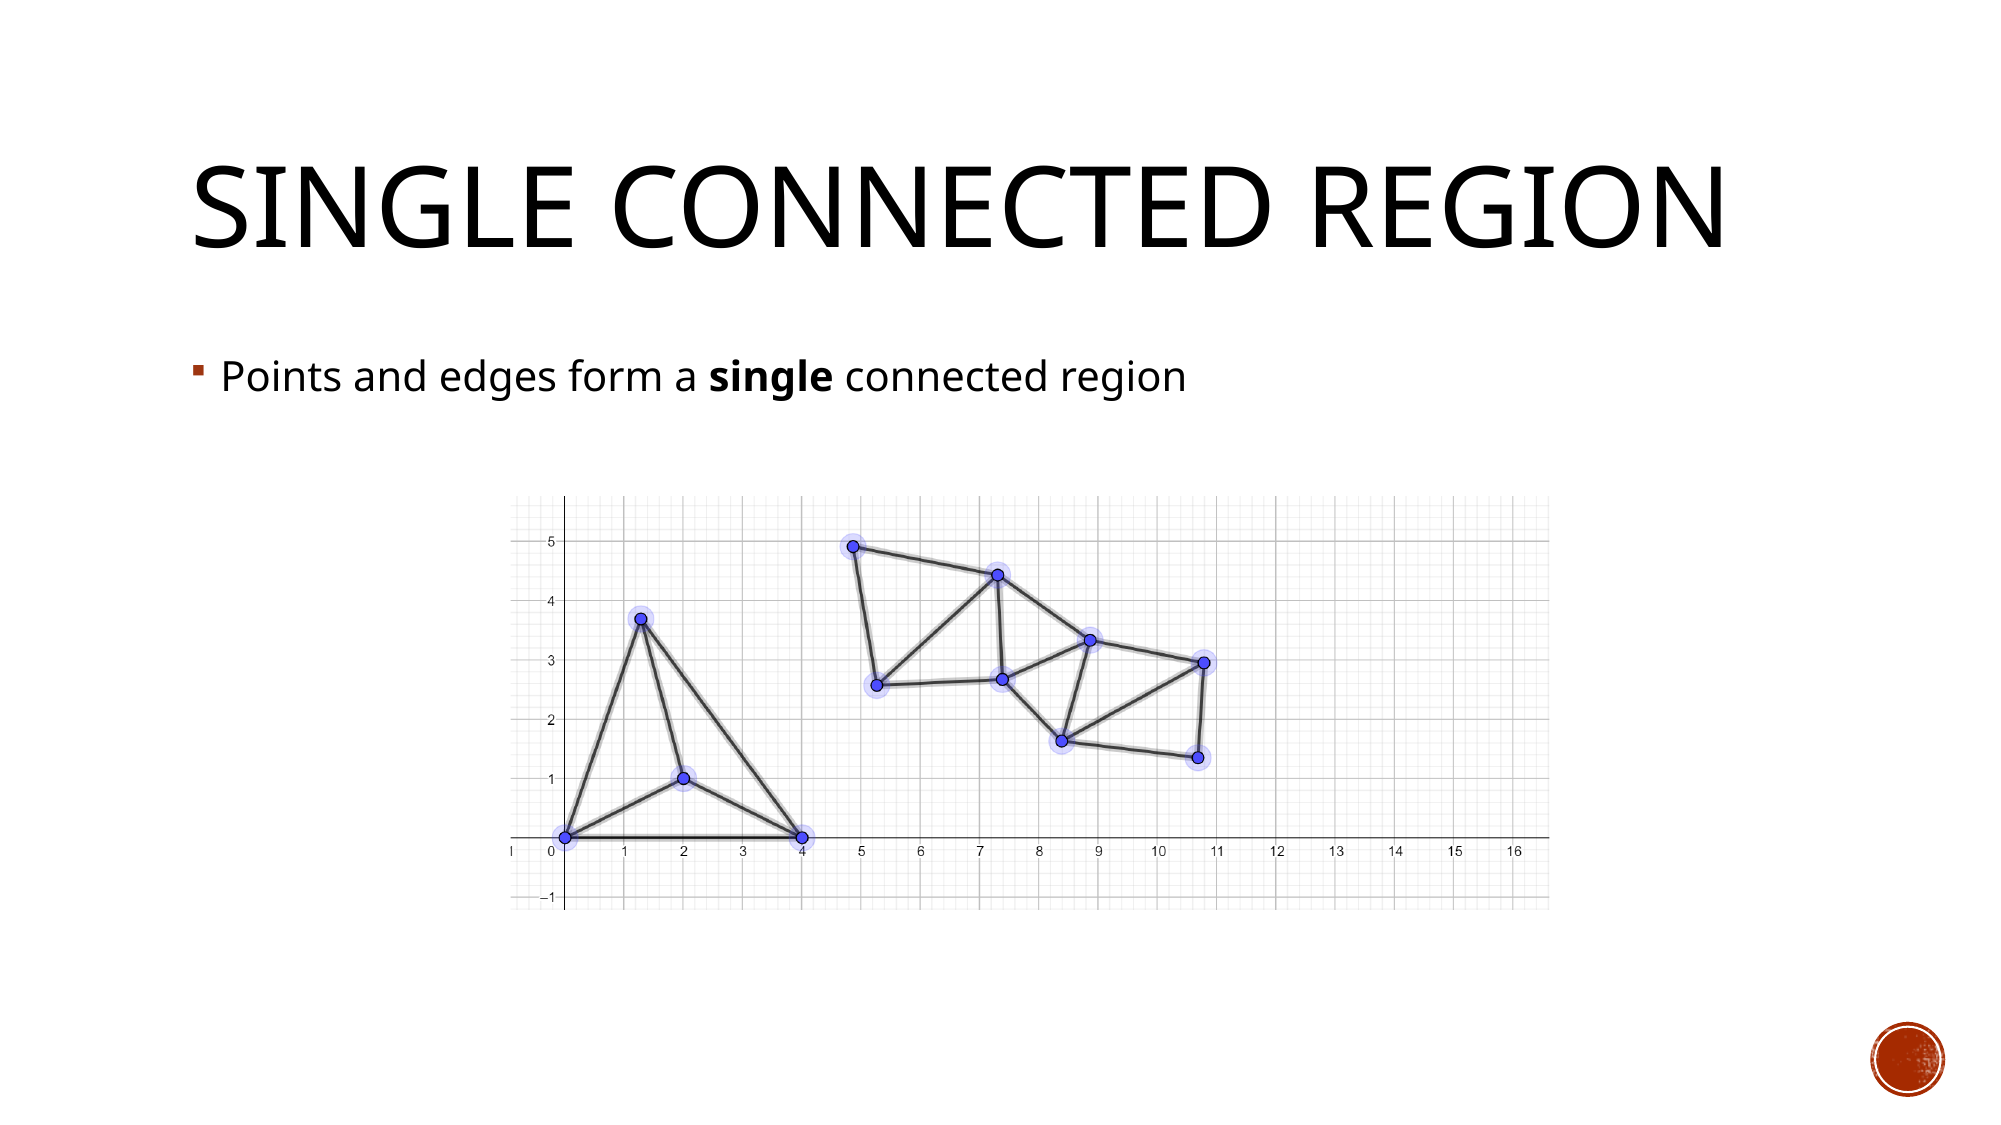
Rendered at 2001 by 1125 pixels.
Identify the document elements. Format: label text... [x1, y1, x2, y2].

picture [510, 496, 1550, 910]
list Points and edges form a single connected region [175, 348, 1826, 1013]
title Single connected region [175, 79, 1826, 344]
